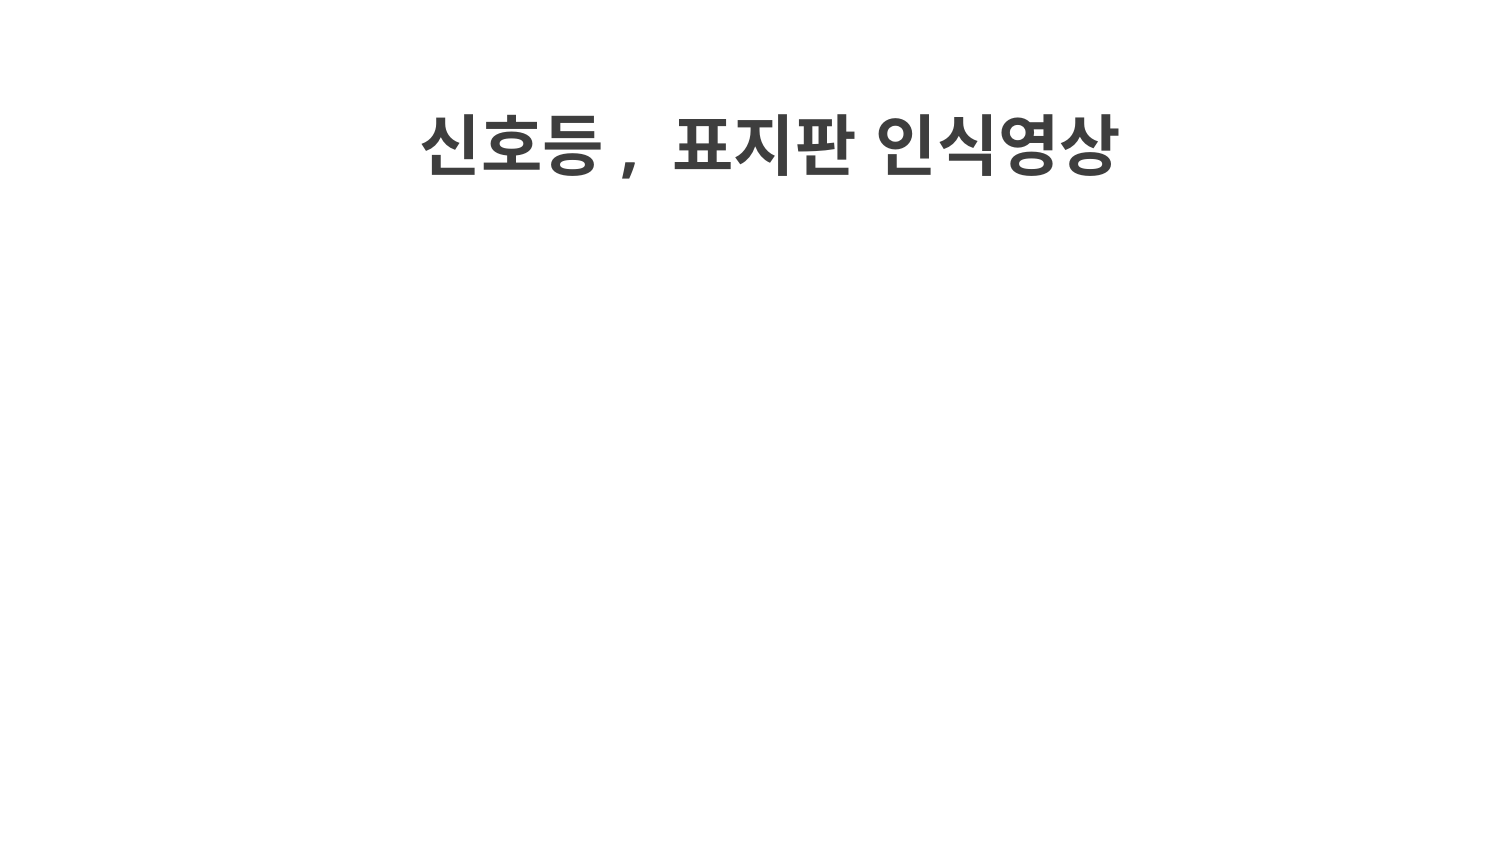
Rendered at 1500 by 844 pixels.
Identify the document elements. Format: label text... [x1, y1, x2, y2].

text_box 신호등, 표지판 인식영상 [95, 88, 1446, 154]
